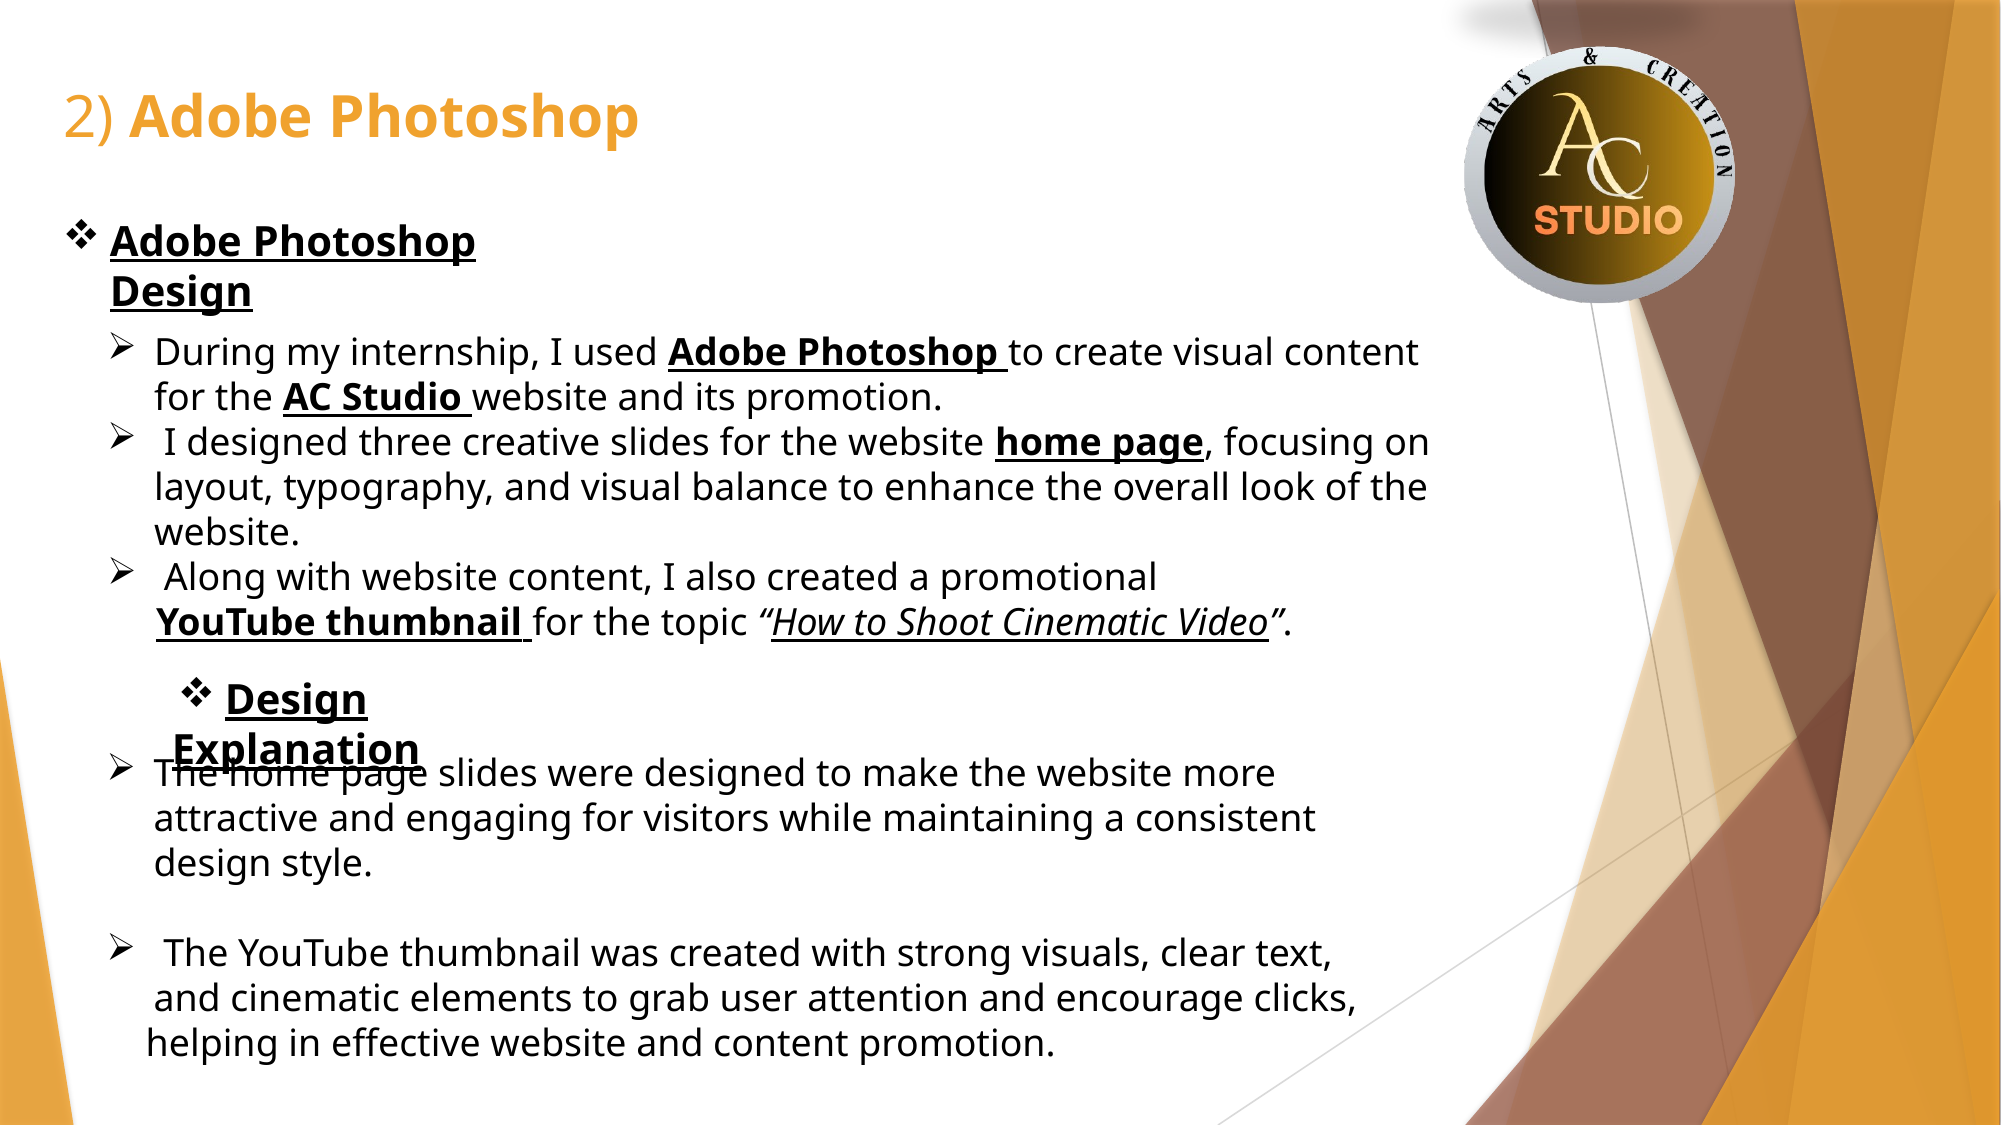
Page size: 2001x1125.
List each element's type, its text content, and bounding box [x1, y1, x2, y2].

text_box The home page slides were designed to make the website more attractive and engaging for visitors while maintaining a consistent design style. The YouTube thumbnail was created with strong visuals, clear text, and cinematic elements to grab user attention and encourage clicks, helping in effective website and content promotion. [91, 741, 1421, 1072]
text_box During my internship, I used Adobe Photoshop to create visual content for the AC Studio website and its promotion. I designed three creative slides for the website home page, focusing on layout, typography, and visual balance to enhance the overall look of the website. Along with website content, I also created a promotional YouTube thumbnail for the topic “How to Shoot Cinematic Video”. [92, 321, 1479, 651]
text_box Adobe Photoshop Design [48, 218, 637, 311]
text_box Design Explanation [48, 665, 498, 780]
title 2) Adobe Photoshop [48, 71, 825, 197]
picture [1420, 0, 1766, 346]
